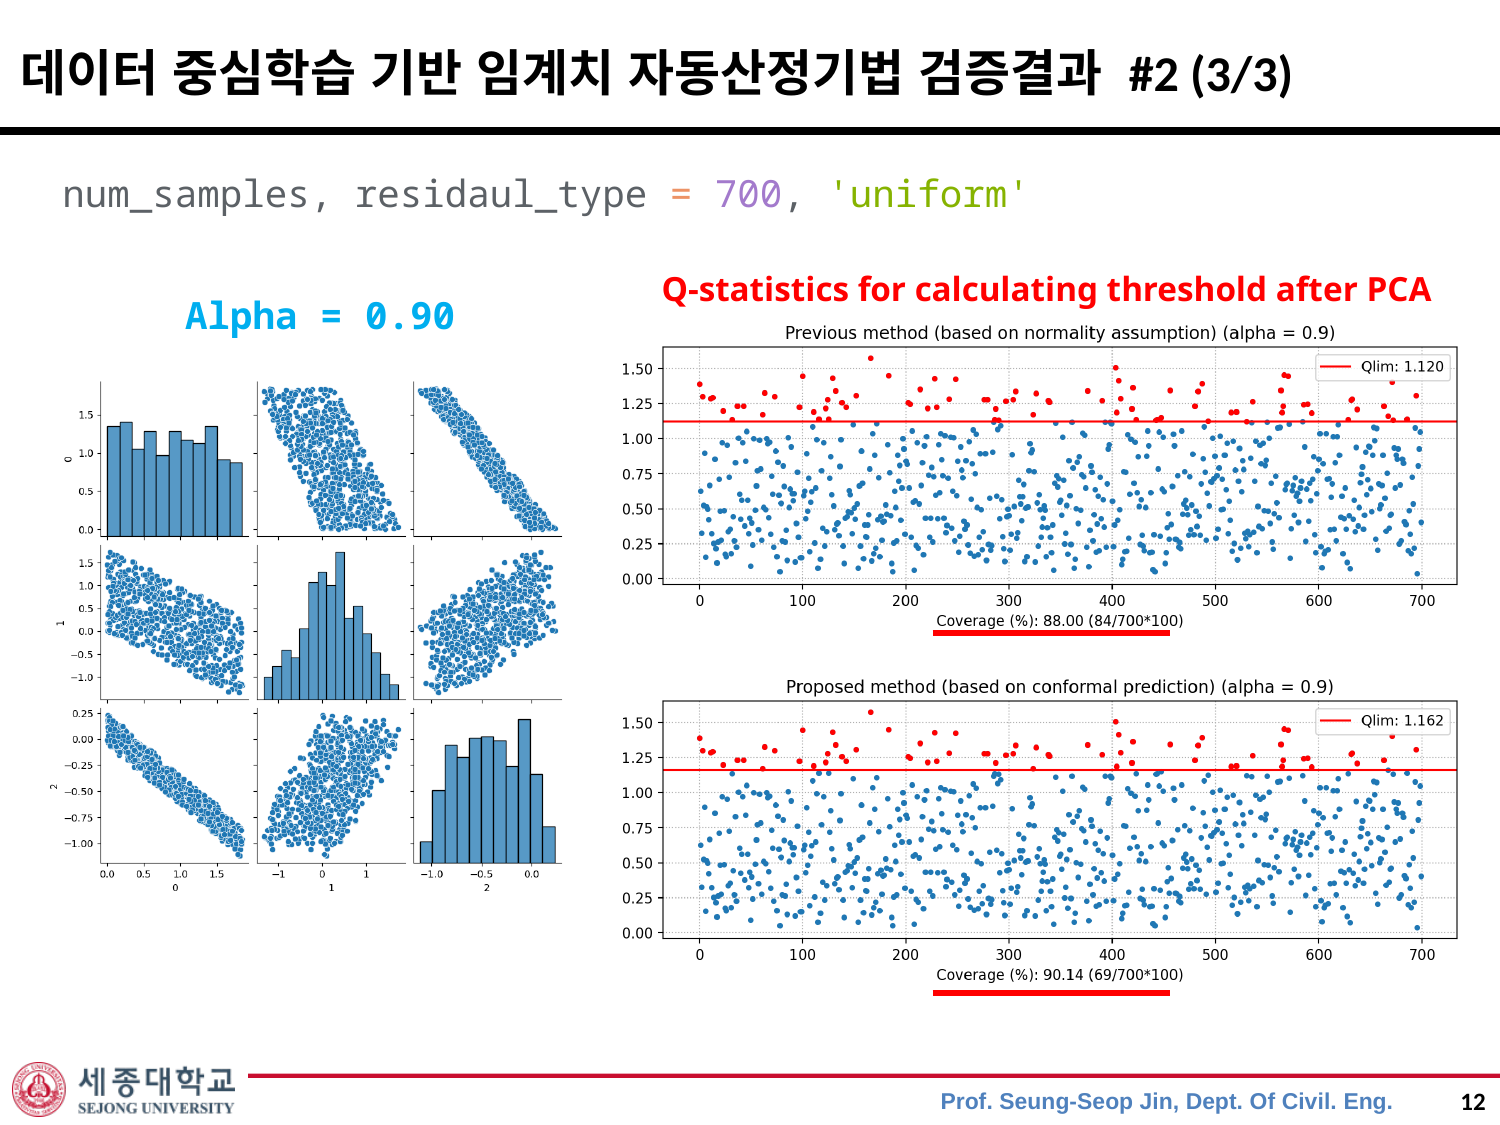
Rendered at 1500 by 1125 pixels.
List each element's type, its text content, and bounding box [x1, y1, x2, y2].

text_box Alpha = 0.90 [124, 284, 516, 345]
text_box 데이터 중심학습 기반 임계치 자동산정기법 검증결과 #2 (3/3) [5, 24, 1469, 119]
picture [12, 1062, 235, 1117]
picture [610, 314, 1467, 639]
text_box Q-statistics for calculating threshold after PCA [646, 260, 1448, 313]
picture [610, 669, 1467, 994]
text_box num_samples, residaul_type = 700, 'uniform' [47, 162, 1500, 223]
picture [42, 374, 569, 900]
